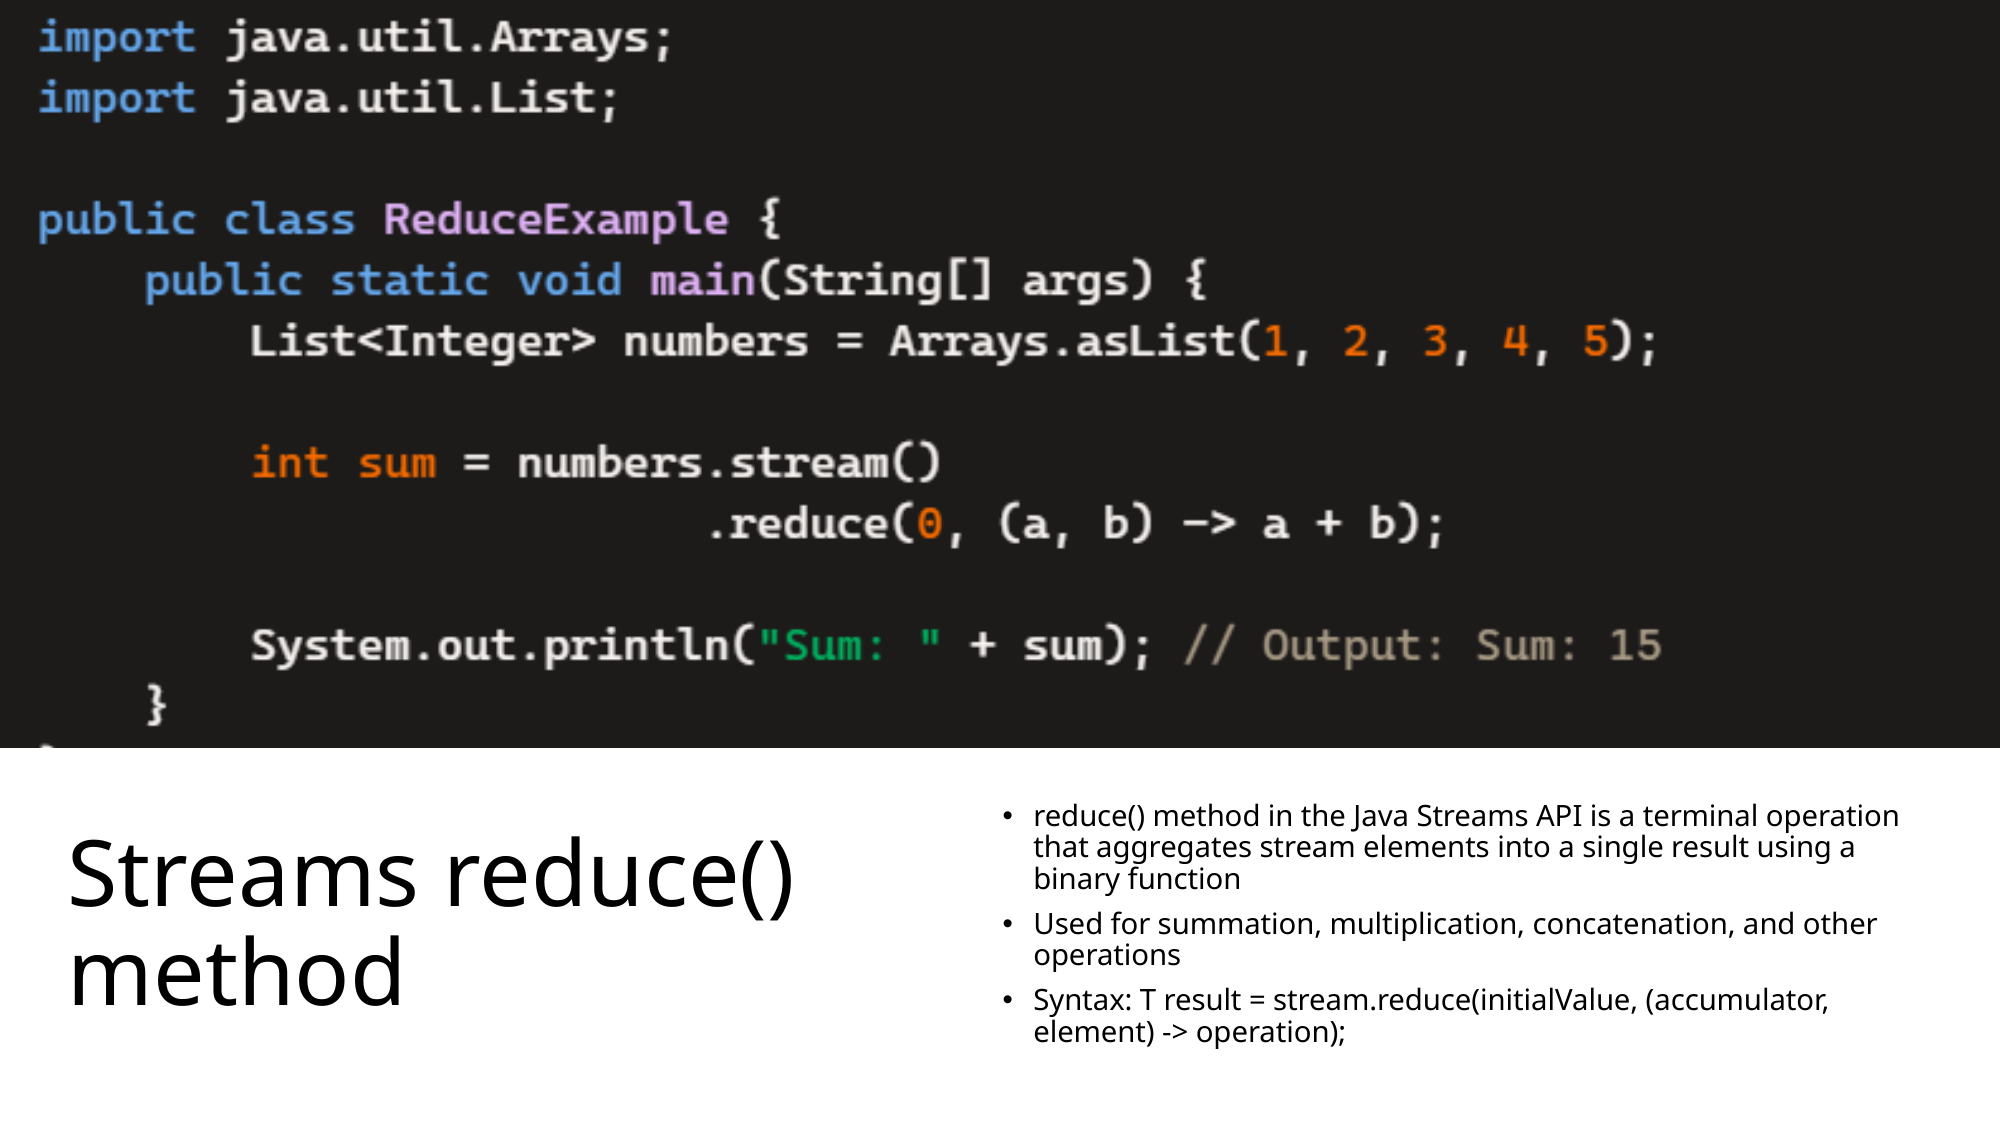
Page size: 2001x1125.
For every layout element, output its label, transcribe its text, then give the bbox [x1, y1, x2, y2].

picture [0, 0, 2000, 749]
text_box [0, 749, 2000, 1125]
list reduce() method in the Java Streams API is a terminal operation that aggregates stream elements into a single result using a binary function Used for summation, multiplication, concatenation, and other operations Syntax: T result = stream.reduce(initialValue, (accumulator, element) -> operation); [987, 793, 1932, 1059]
title Streams reduce() method [52, 793, 825, 1059]
